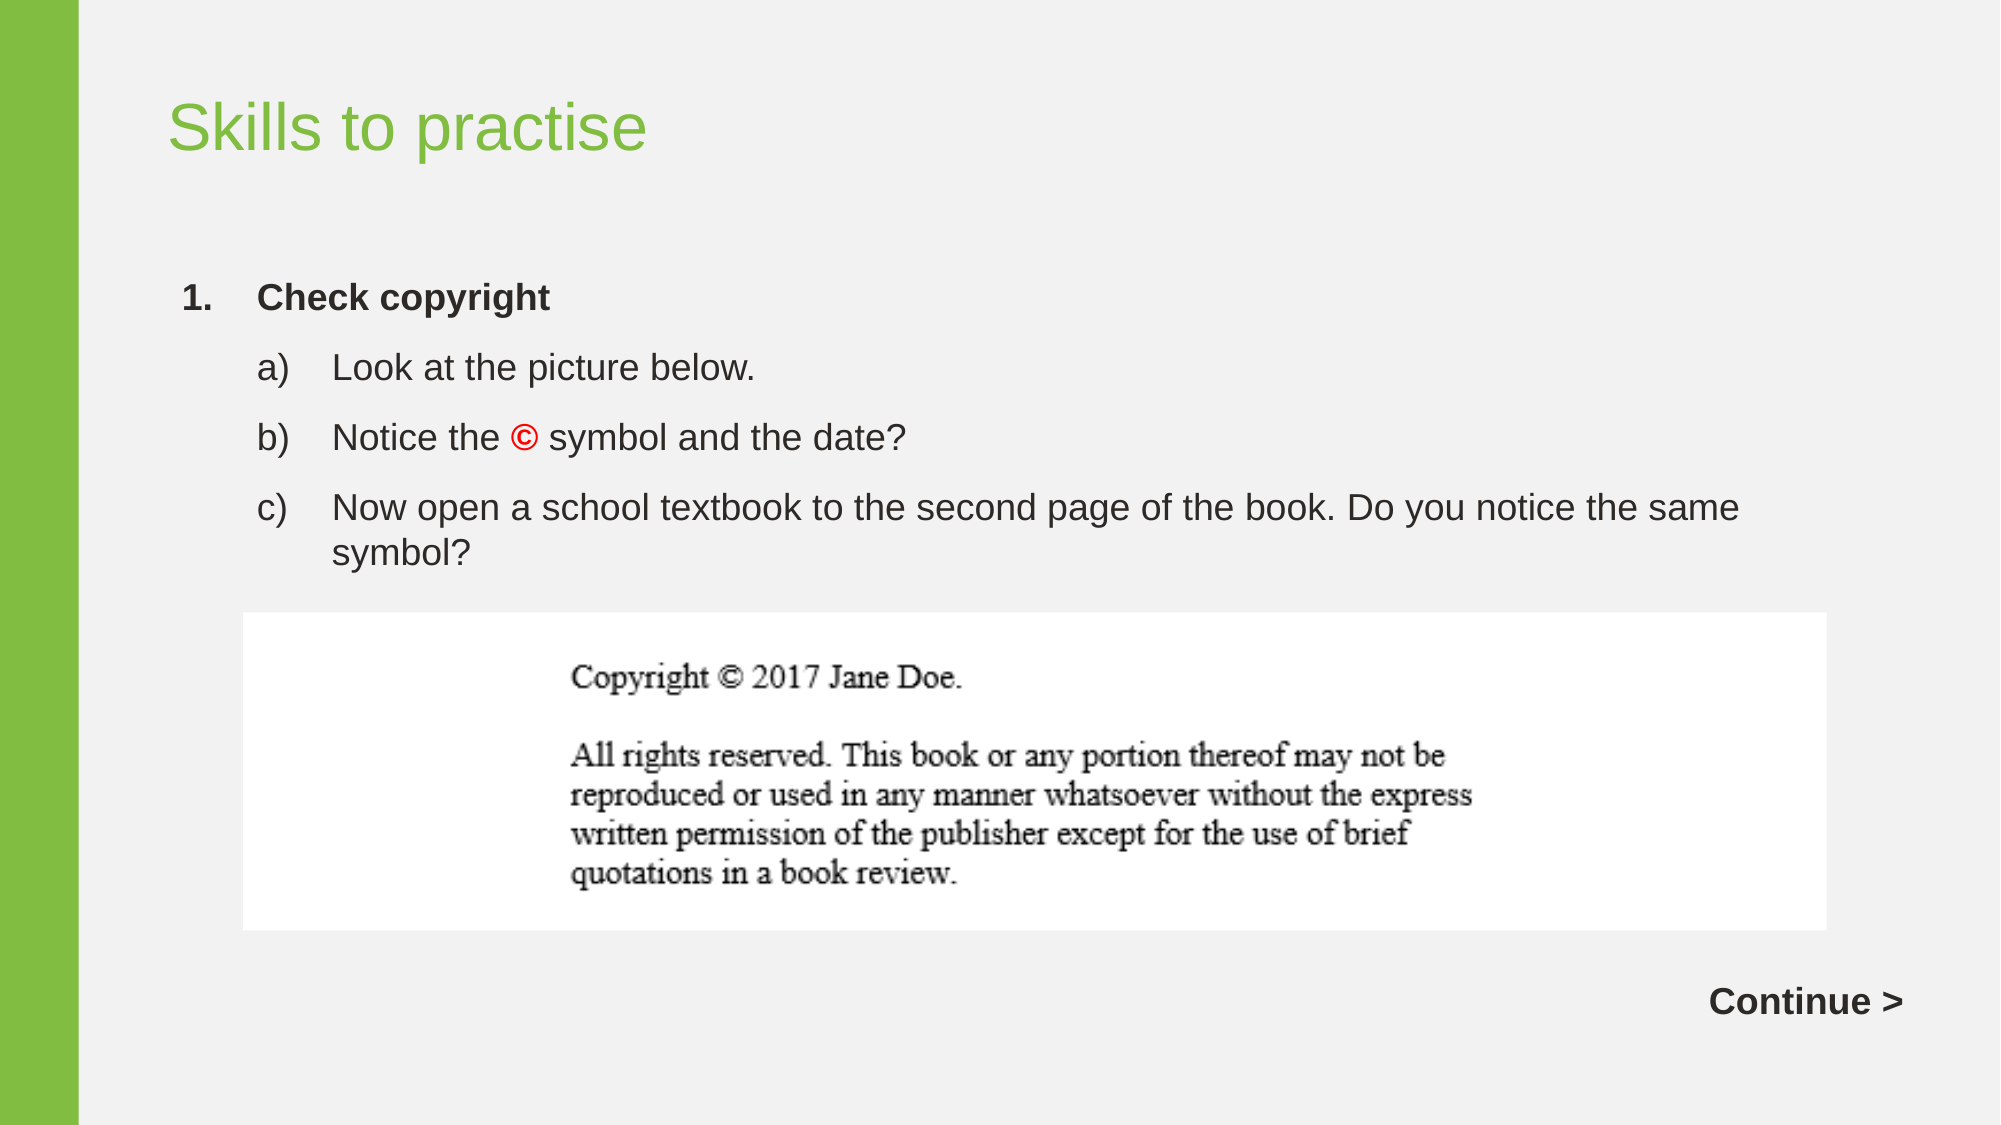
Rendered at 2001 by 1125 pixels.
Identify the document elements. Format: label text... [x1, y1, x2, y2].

text_box [0, 0, 80, 1125]
text_box Skills to practise [167, 32, 1590, 226]
picture [498, 615, 1502, 928]
text_box [242, 611, 1828, 931]
text_box [80, 0, 2000, 1125]
text_box Check copyright Look at the picture below. Notice the © symbol and the date? Now open a school textbook to the second page of the book. Do you notice the same symbol? [167, 265, 1843, 580]
text_box Continue > [1694, 969, 1920, 1030]
